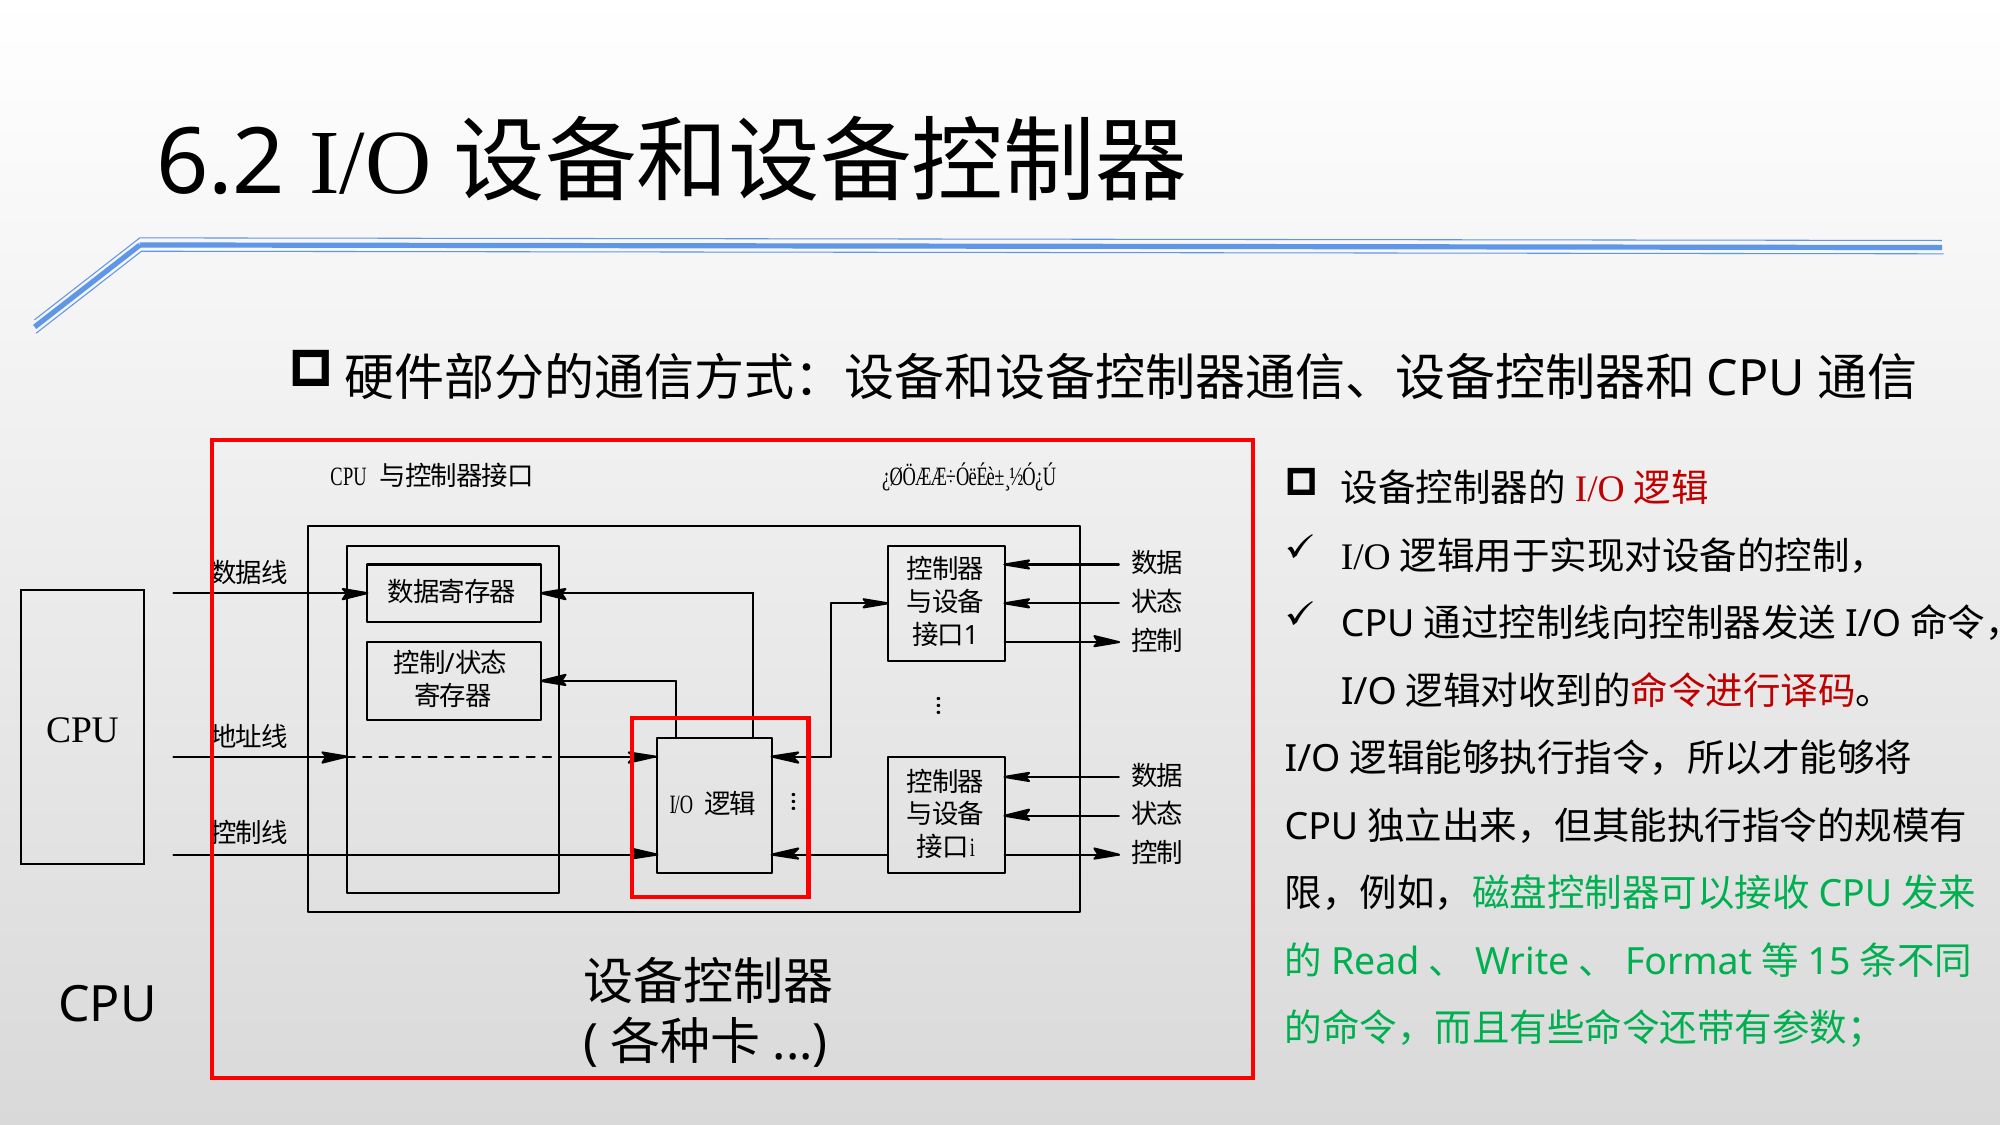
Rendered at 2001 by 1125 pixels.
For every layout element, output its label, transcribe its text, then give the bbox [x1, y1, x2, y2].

text_box 设备控制器的I/O逻辑 I/O逻辑用于实现对设备的控制， CPU通过控制线向控制器发送I/O命令，I/O逻辑对收到的命令进行译码。 I/O逻辑能够执行指令，所以才能够将CPU独立出来，但其能执行指令的规模有限，例如，磁盘控制器可以接收CPU发来的Read、Write、Format等15条不同的命令，而且有些命令还带有参数； [1269, 434, 2000, 1057]
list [154, 439, 1205, 920]
text_box CPU [43, 964, 211, 1039]
text_box CPU [20, 589, 145, 865]
text_box [211, 439, 1254, 1079]
text_box 硬件部分的通信方式：设备和设备控制器通信、设备控制器和CPU通信 [273, 307, 1992, 710]
text_box 6.2 I/O设备和设备控制器 [141, 94, 1570, 219]
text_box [34, 244, 1942, 327]
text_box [34, 237, 1942, 244]
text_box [36, 251, 1944, 334]
